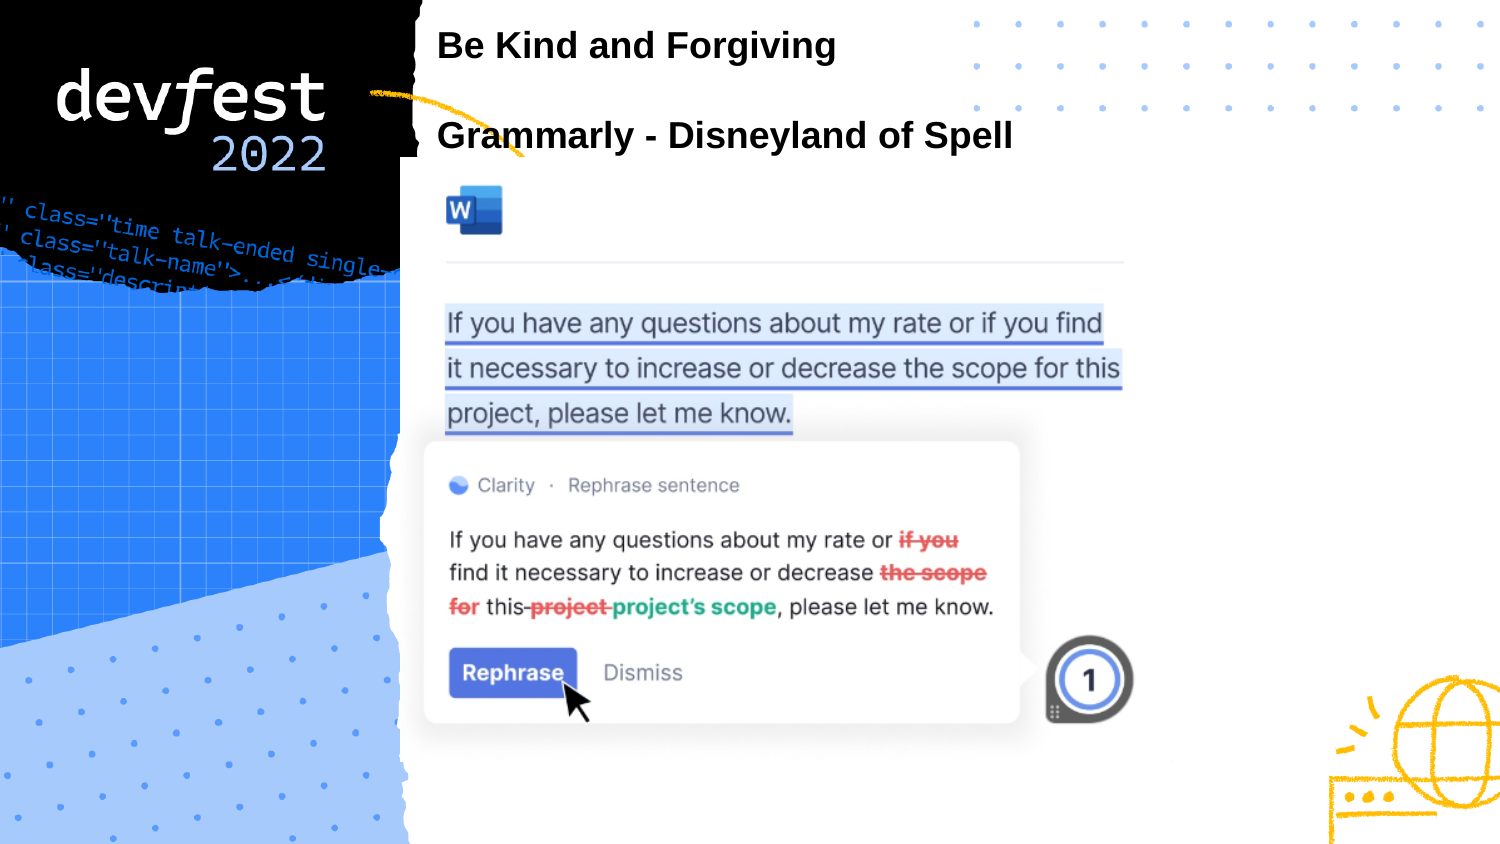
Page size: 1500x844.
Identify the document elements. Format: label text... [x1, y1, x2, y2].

picture [0, 0, 1500, 844]
text_box Be Kind and Forgiving Grammarly - Disneyland of Spell checker and beyond [422, 13, 1173, 156]
